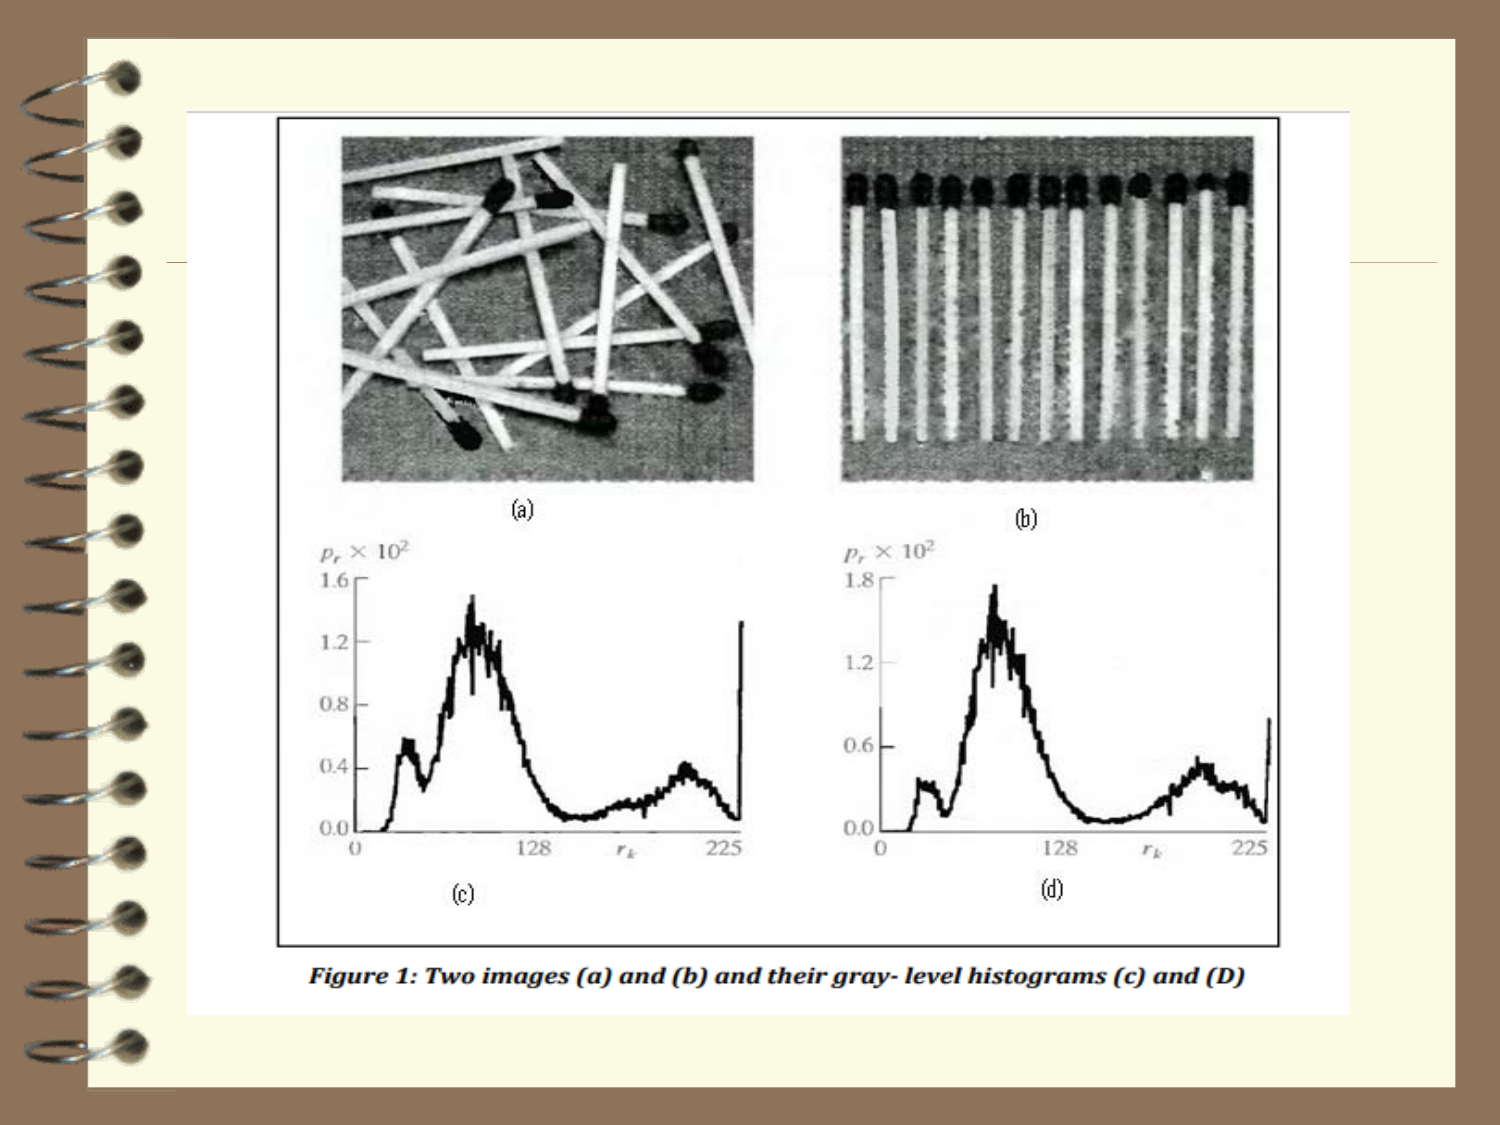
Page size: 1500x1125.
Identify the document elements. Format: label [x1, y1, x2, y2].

picture [187, 109, 1351, 1016]
picture [0, 0, 175, 1125]
